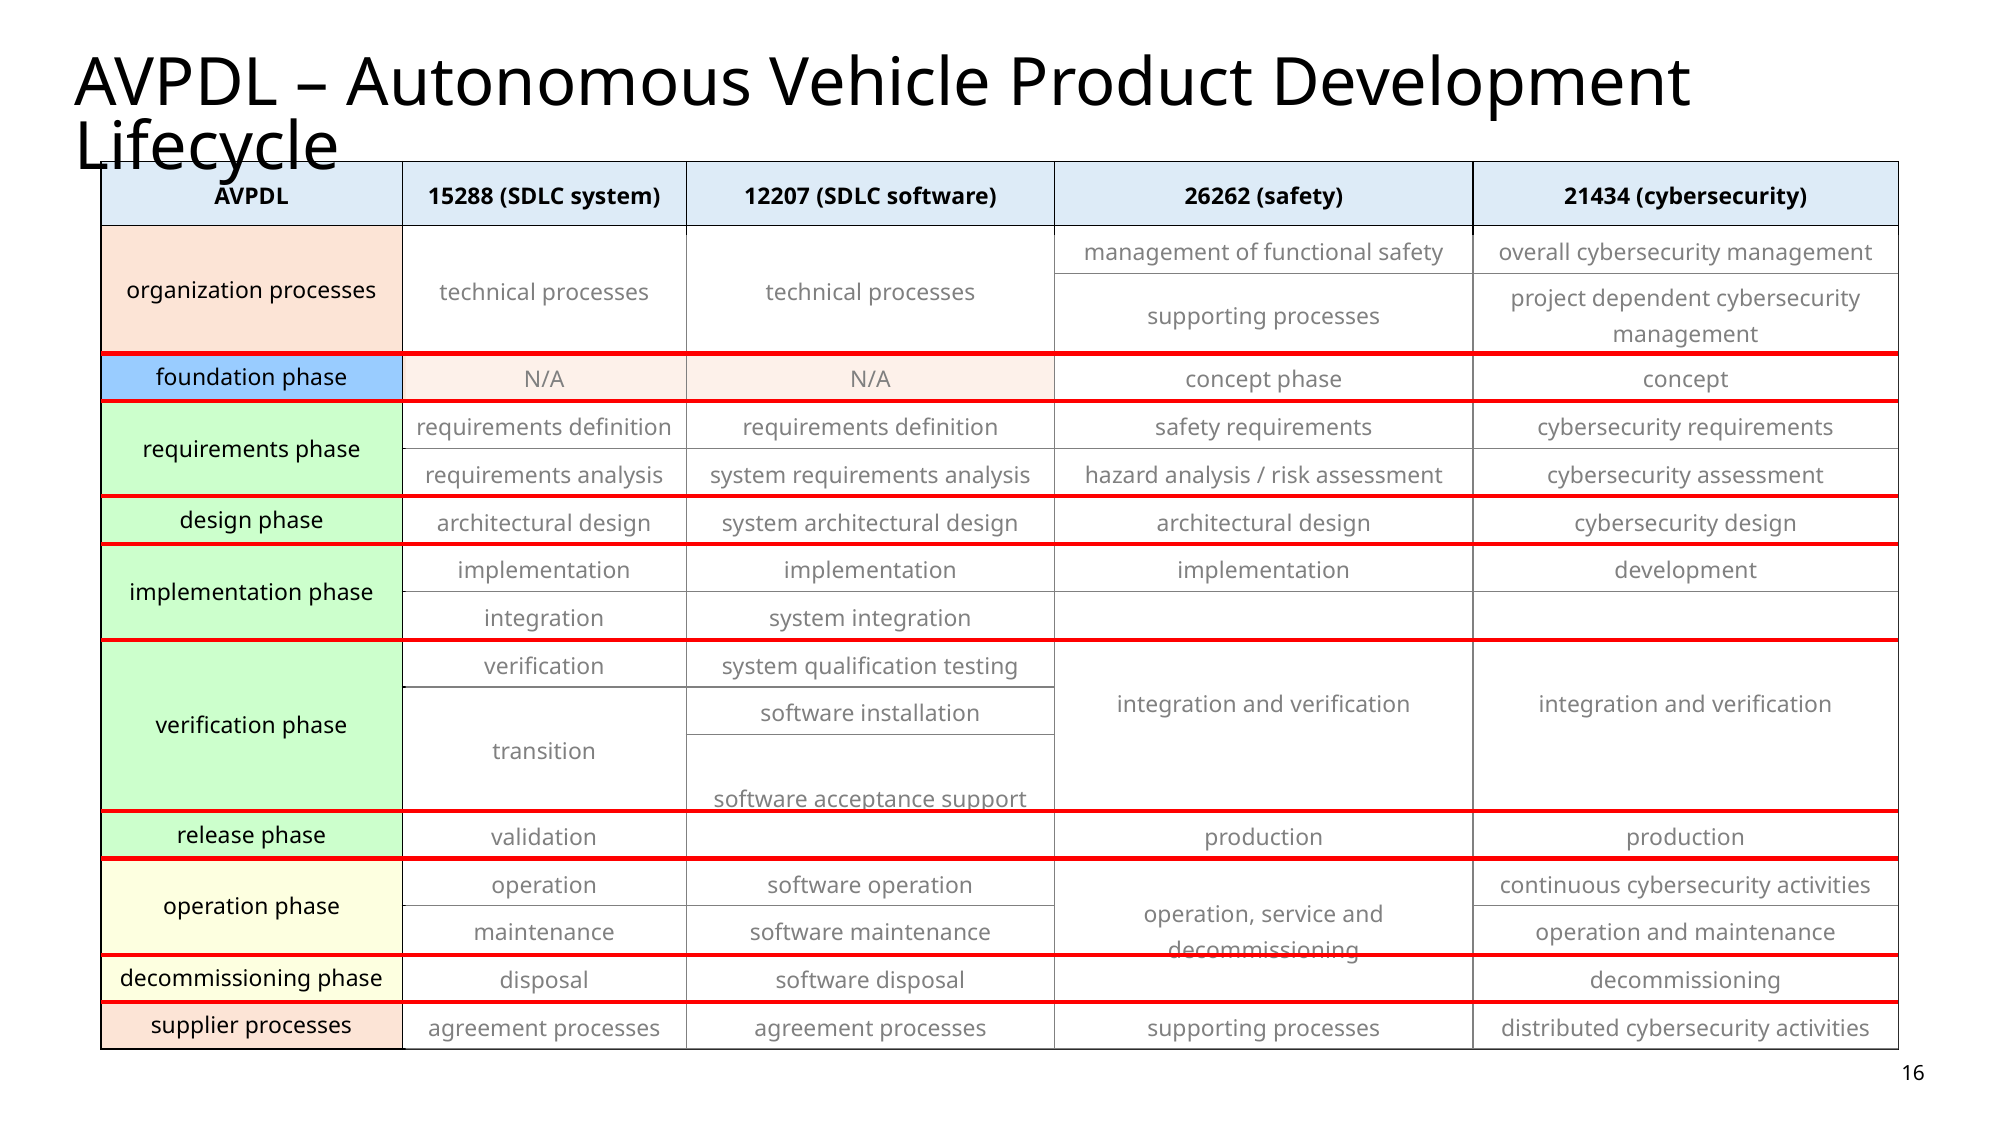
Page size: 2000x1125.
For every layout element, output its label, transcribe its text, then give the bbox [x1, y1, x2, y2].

table_header AVPDL [102, 162, 402, 225]
table_cell release phase [102, 823, 402, 856]
table_header 15288 (SDLC system) [403, 162, 686, 225]
table_cell decommissioning phase [102, 966, 402, 1000]
table_cell requirements phase [102, 410, 402, 494]
table_cell design phase [102, 507, 402, 542]
text_box [404, 648, 1900, 813]
slide_number 16 [1876, 1050, 1925, 1088]
table_cell foundation phase [102, 365, 402, 399]
table_header 21434 (cybersecurity) [1474, 162, 1898, 225]
table_cell implementation phase [102, 554, 402, 638]
text_box [404, 363, 1900, 402]
table_cell technical processes [687, 226, 1054, 233]
table_cell management of functional safety [1055, 226, 1472, 233]
table_cell operation phase [102, 868, 402, 953]
table_header 12207 (SDLC software) [687, 162, 1054, 225]
text_box [404, 1012, 1900, 1051]
table_cell supplier processes [102, 1014, 402, 1048]
table_cell verification phase [102, 649, 402, 809]
title AVPDL – Autonomous Vehicle Product Development Lifecycle [74, 75, 1942, 162]
table_header 26262 (safety) [1055, 162, 1472, 225]
table_cell organization processes [102, 226, 402, 351]
text_box [404, 553, 1900, 641]
table_cell overall cybersecurity management [1474, 226, 1898, 233]
text_box [404, 505, 1900, 545]
text_box [404, 867, 1900, 957]
text_box [404, 233, 1900, 355]
text_box [404, 409, 1900, 498]
text_box [404, 821, 1900, 859]
table_cell technical processes [403, 226, 686, 351]
text_box [404, 964, 1900, 1004]
